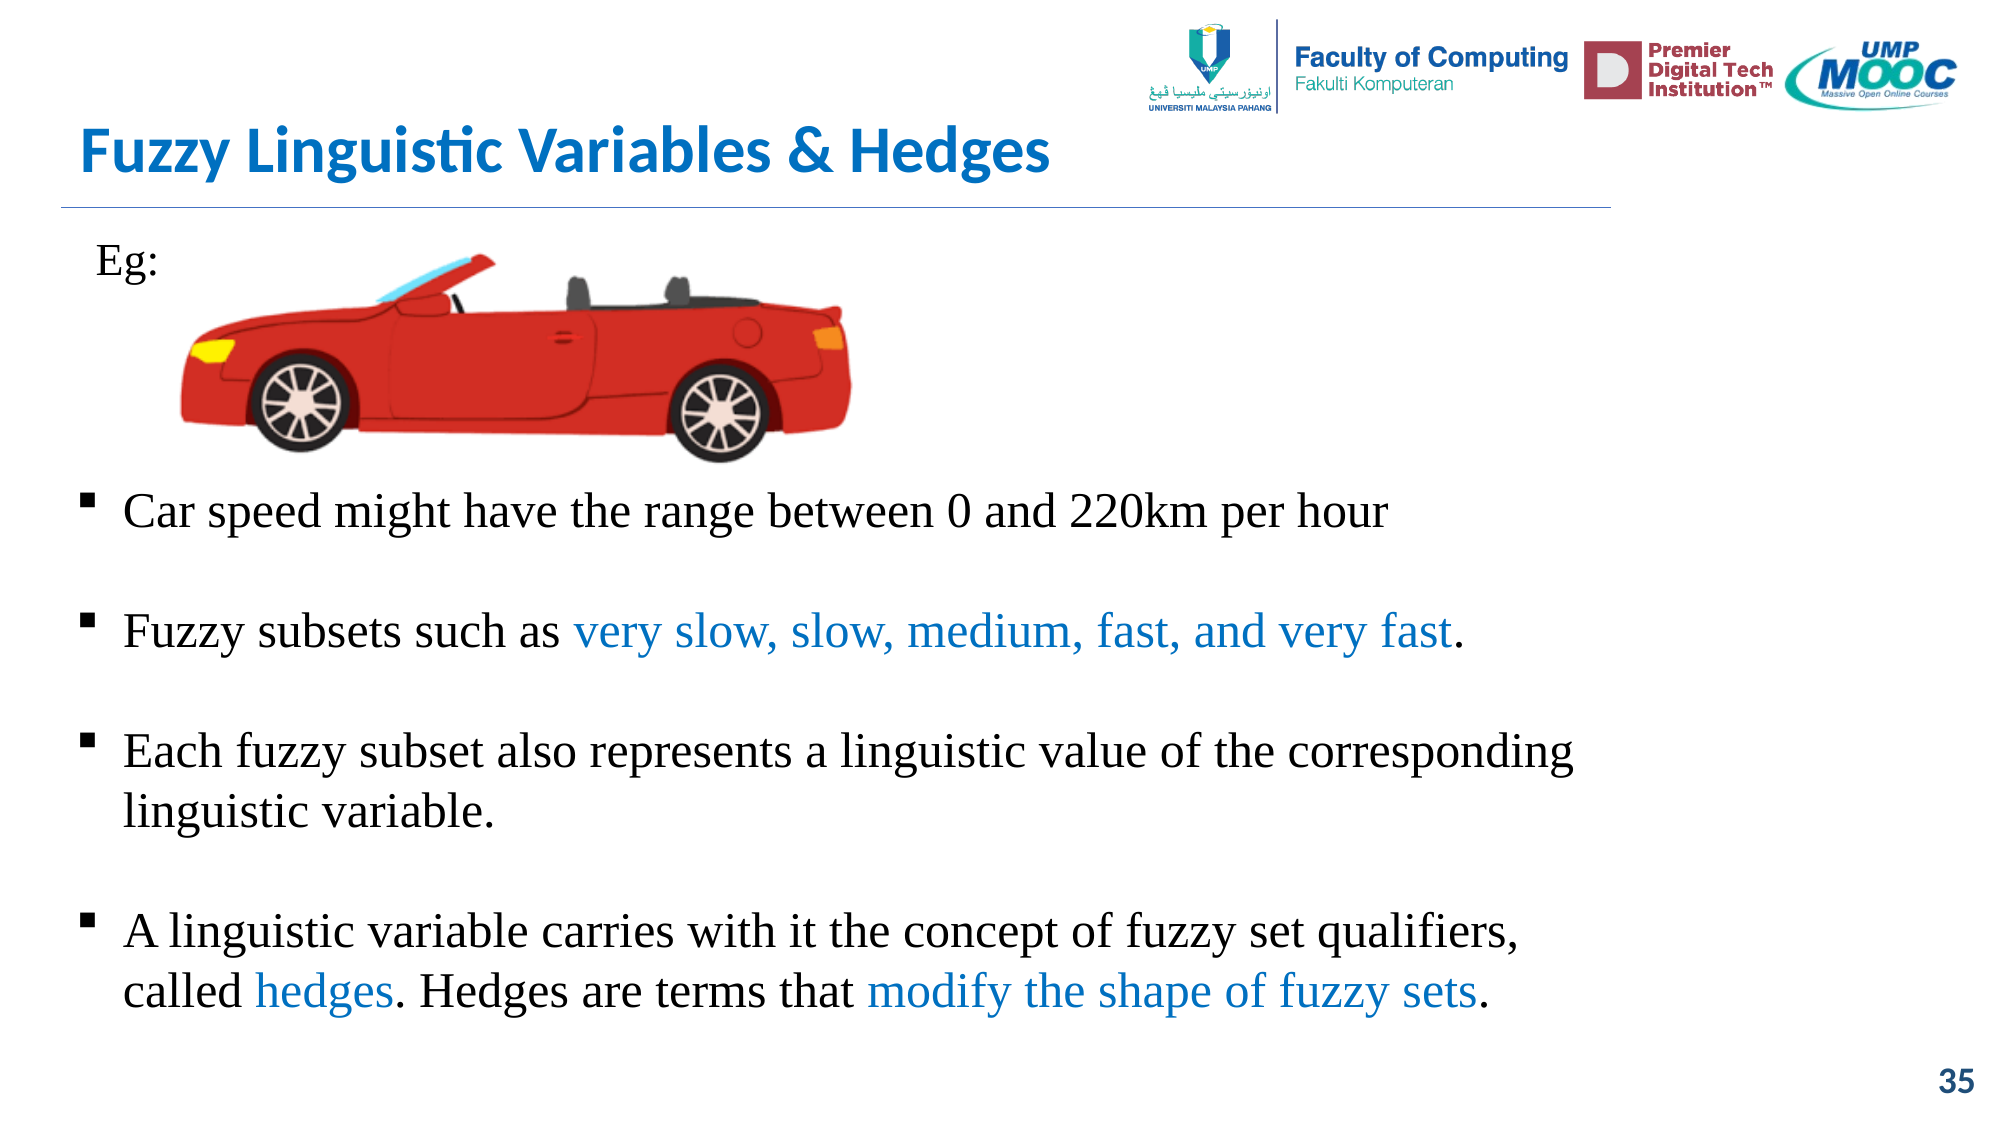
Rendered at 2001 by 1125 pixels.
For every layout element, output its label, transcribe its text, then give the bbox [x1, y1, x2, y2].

picture [174, 248, 858, 470]
text_box Eg: [80, 222, 175, 292]
text_box Fuzzy Linguistic Variables & Hedges [65, 98, 1068, 194]
text_box Car speed might have the range between 0 and 220km per hour Fuzzy subsets such as very slow, slow, medium, fast, and very fast. Each fuzzy subset also represents a linguistic value of the corresponding linguistic variable. A linguistic variable carries with it the concept of fuzzy set qualifiers, called hedges. Hedges are terms that modify the shape of fuzzy sets. [61, 469, 1611, 1025]
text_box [1140, 0, 2000, 132]
text_box 35 [1923, 1049, 1991, 1109]
